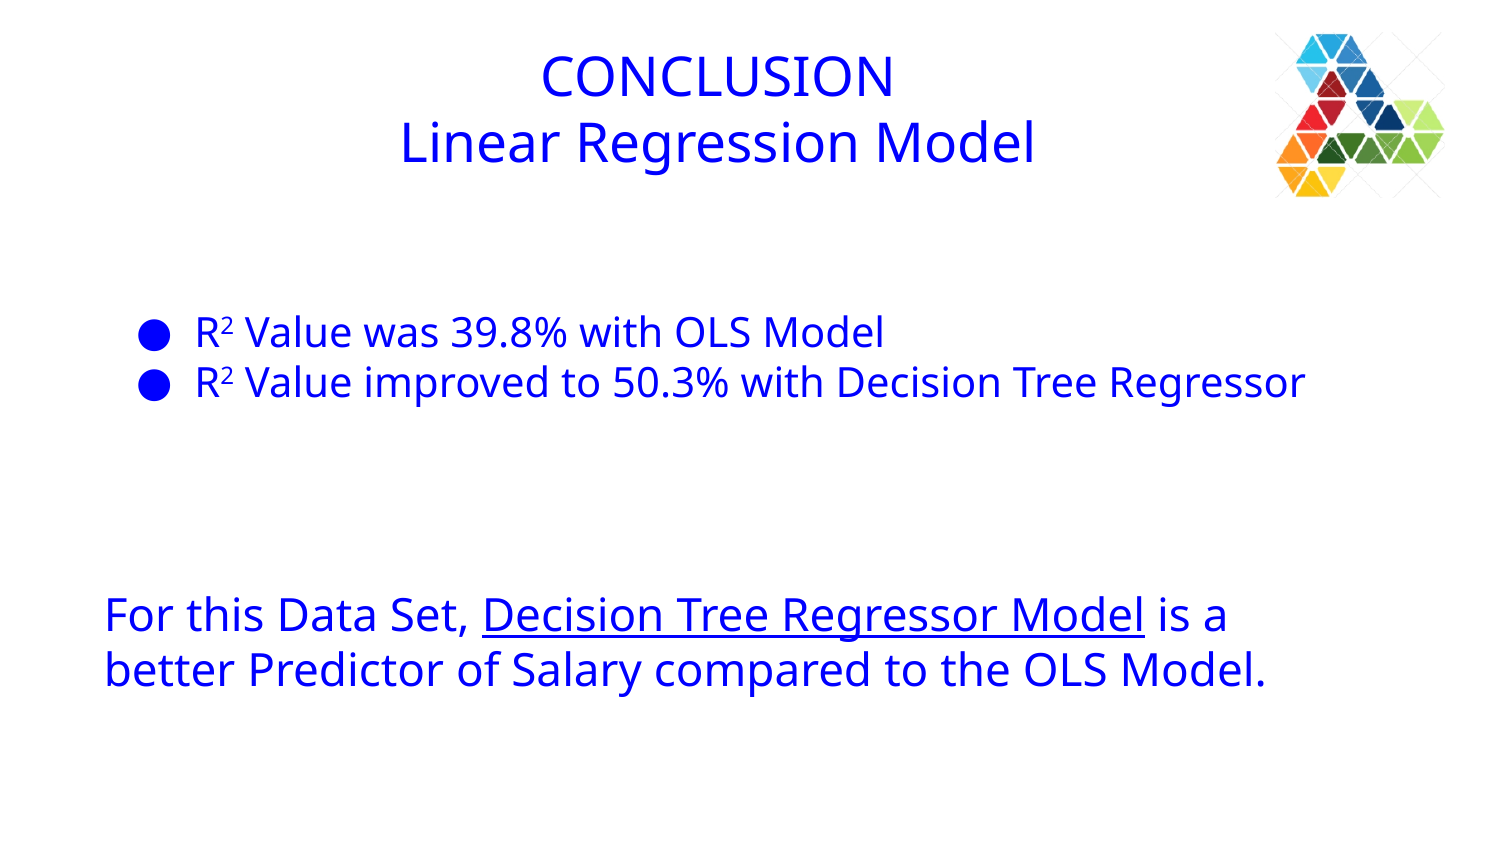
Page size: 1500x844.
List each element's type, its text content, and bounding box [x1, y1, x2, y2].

picture [1274, 32, 1445, 198]
text_box For this Data Set, Decision Tree Regressor Model is a better Predictor of Salary compared to the OLS Model. [88, 570, 1366, 711]
subtitle CONCLUSION Linear Regression Model [382, 18, 1055, 198]
text_box R2 Value was 39.8% with OLS Model R2 Value improved to 50.3% with Decision Tree Regressor [104, 290, 1409, 421]
